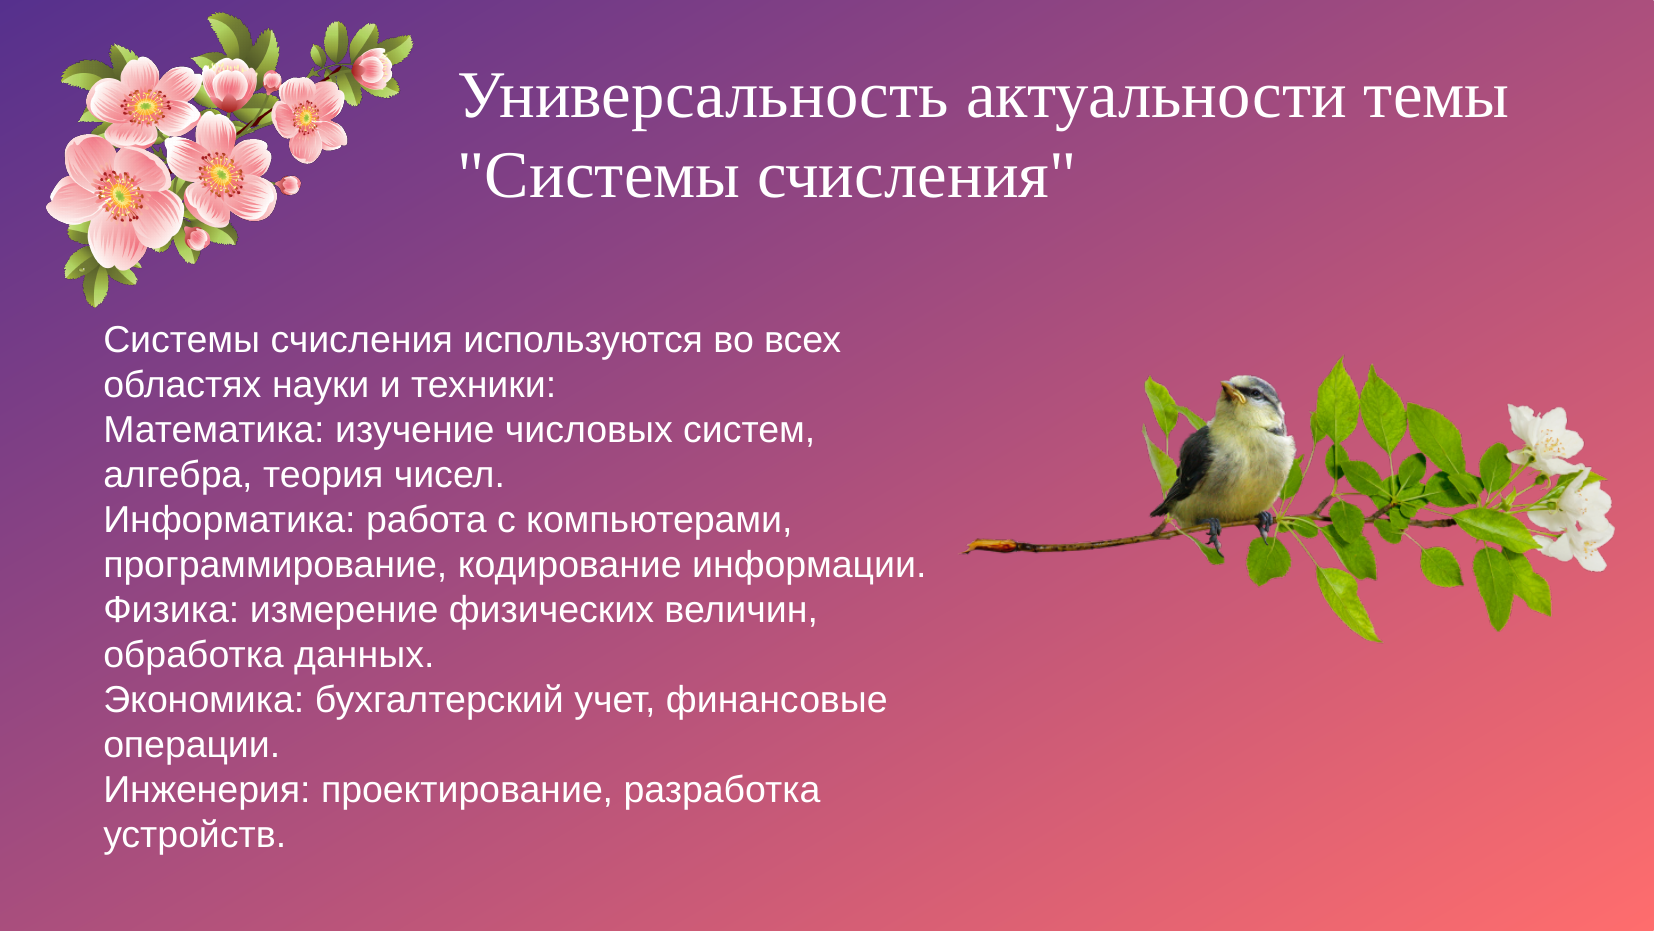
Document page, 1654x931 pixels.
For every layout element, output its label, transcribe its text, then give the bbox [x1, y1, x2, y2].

text_box Универсальность актуальности темы "Системы счисления" [442, 43, 1565, 207]
text_box Системы счисления используются во всех областях науки и техники: Математика: изучение числовых систем, алгебра, теория чисел. Информатика: работа с компьютерами, программирование, кодирование информации. Физика: измерение физических величин, обработка данных. Экономика: бухгалтерский учет, финансовые операции. Инженерия: проектирование, разработка устройств. [88, 308, 945, 827]
picture [942, 354, 1624, 650]
picture [46, 12, 414, 308]
